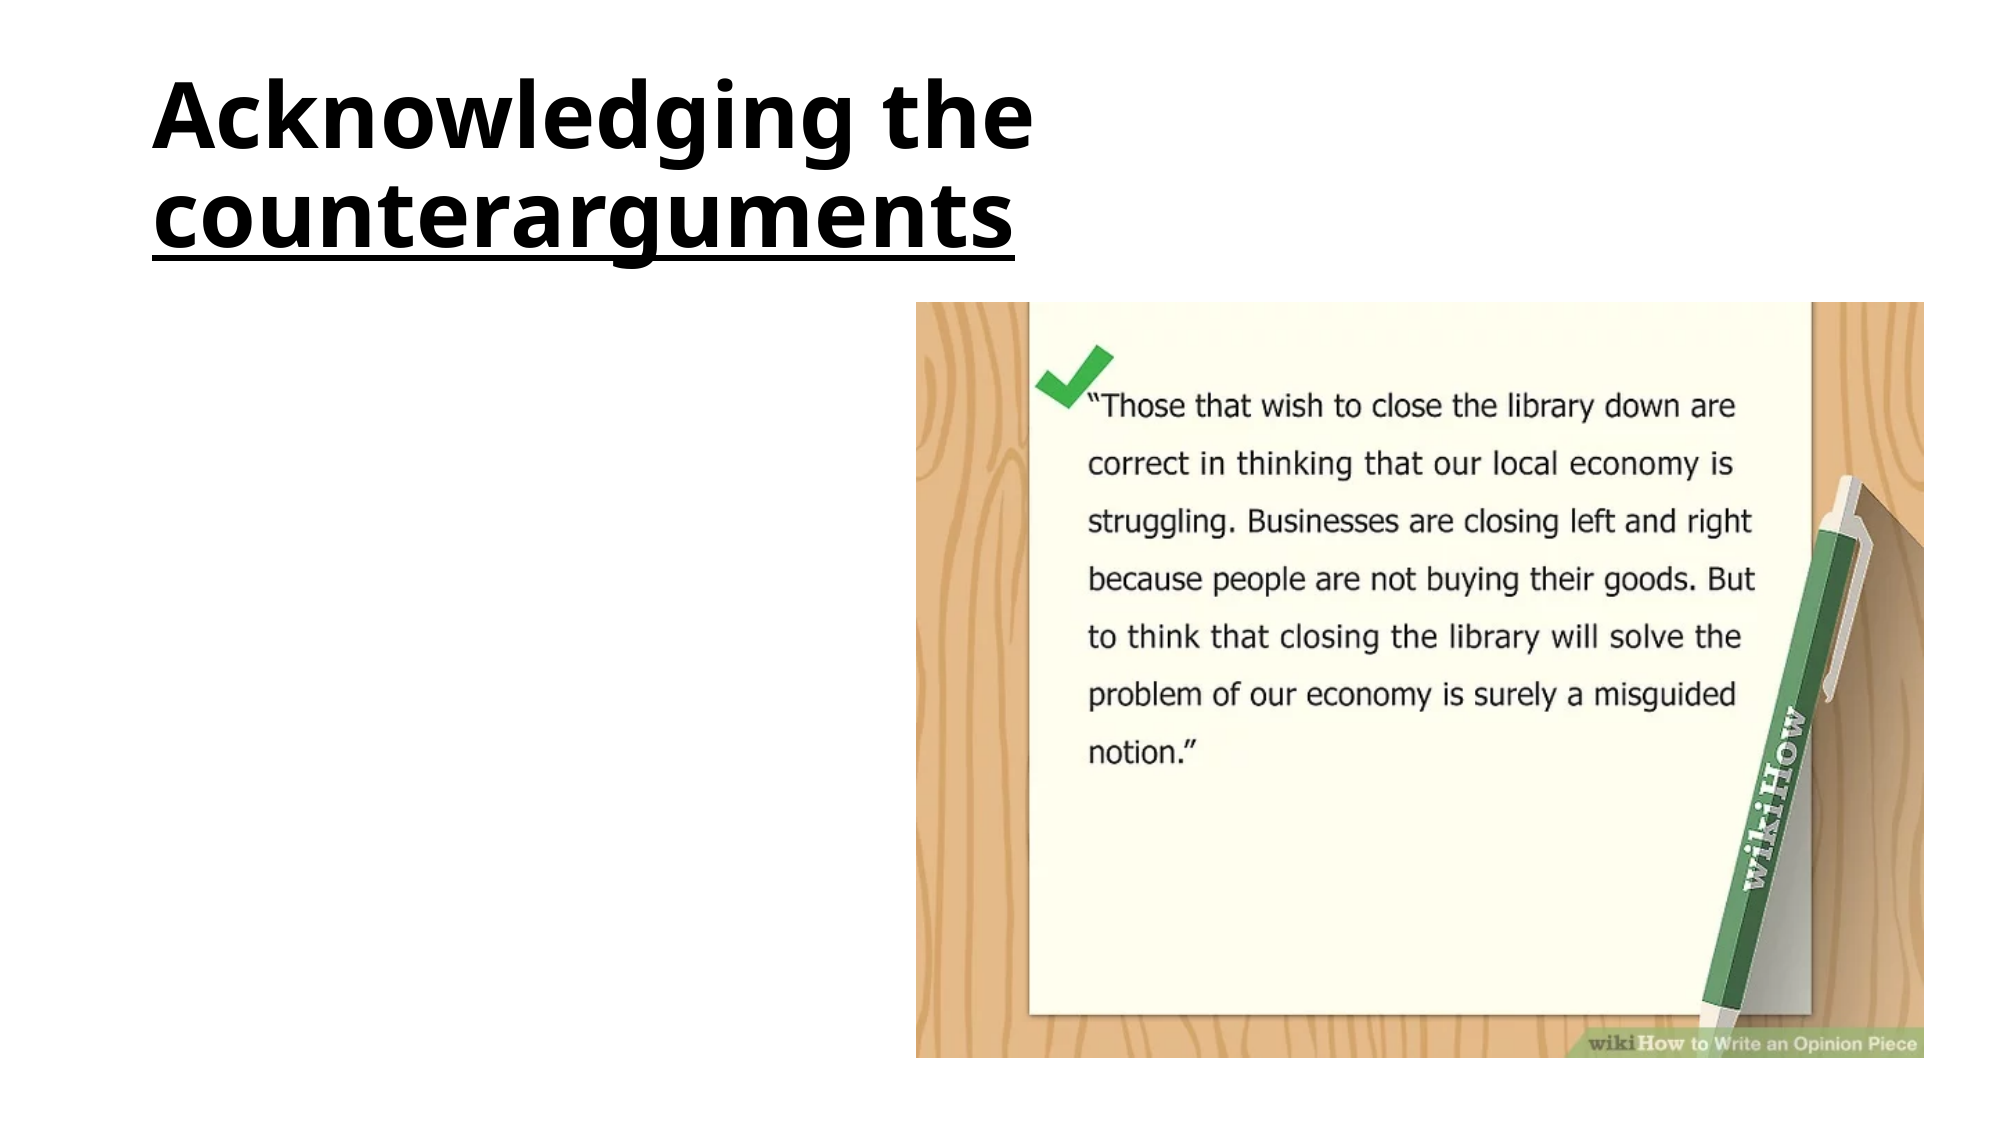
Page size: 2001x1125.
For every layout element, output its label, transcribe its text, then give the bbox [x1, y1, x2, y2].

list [916, 302, 1924, 1058]
title Acknowledging the counterarguments [137, 59, 1863, 278]
